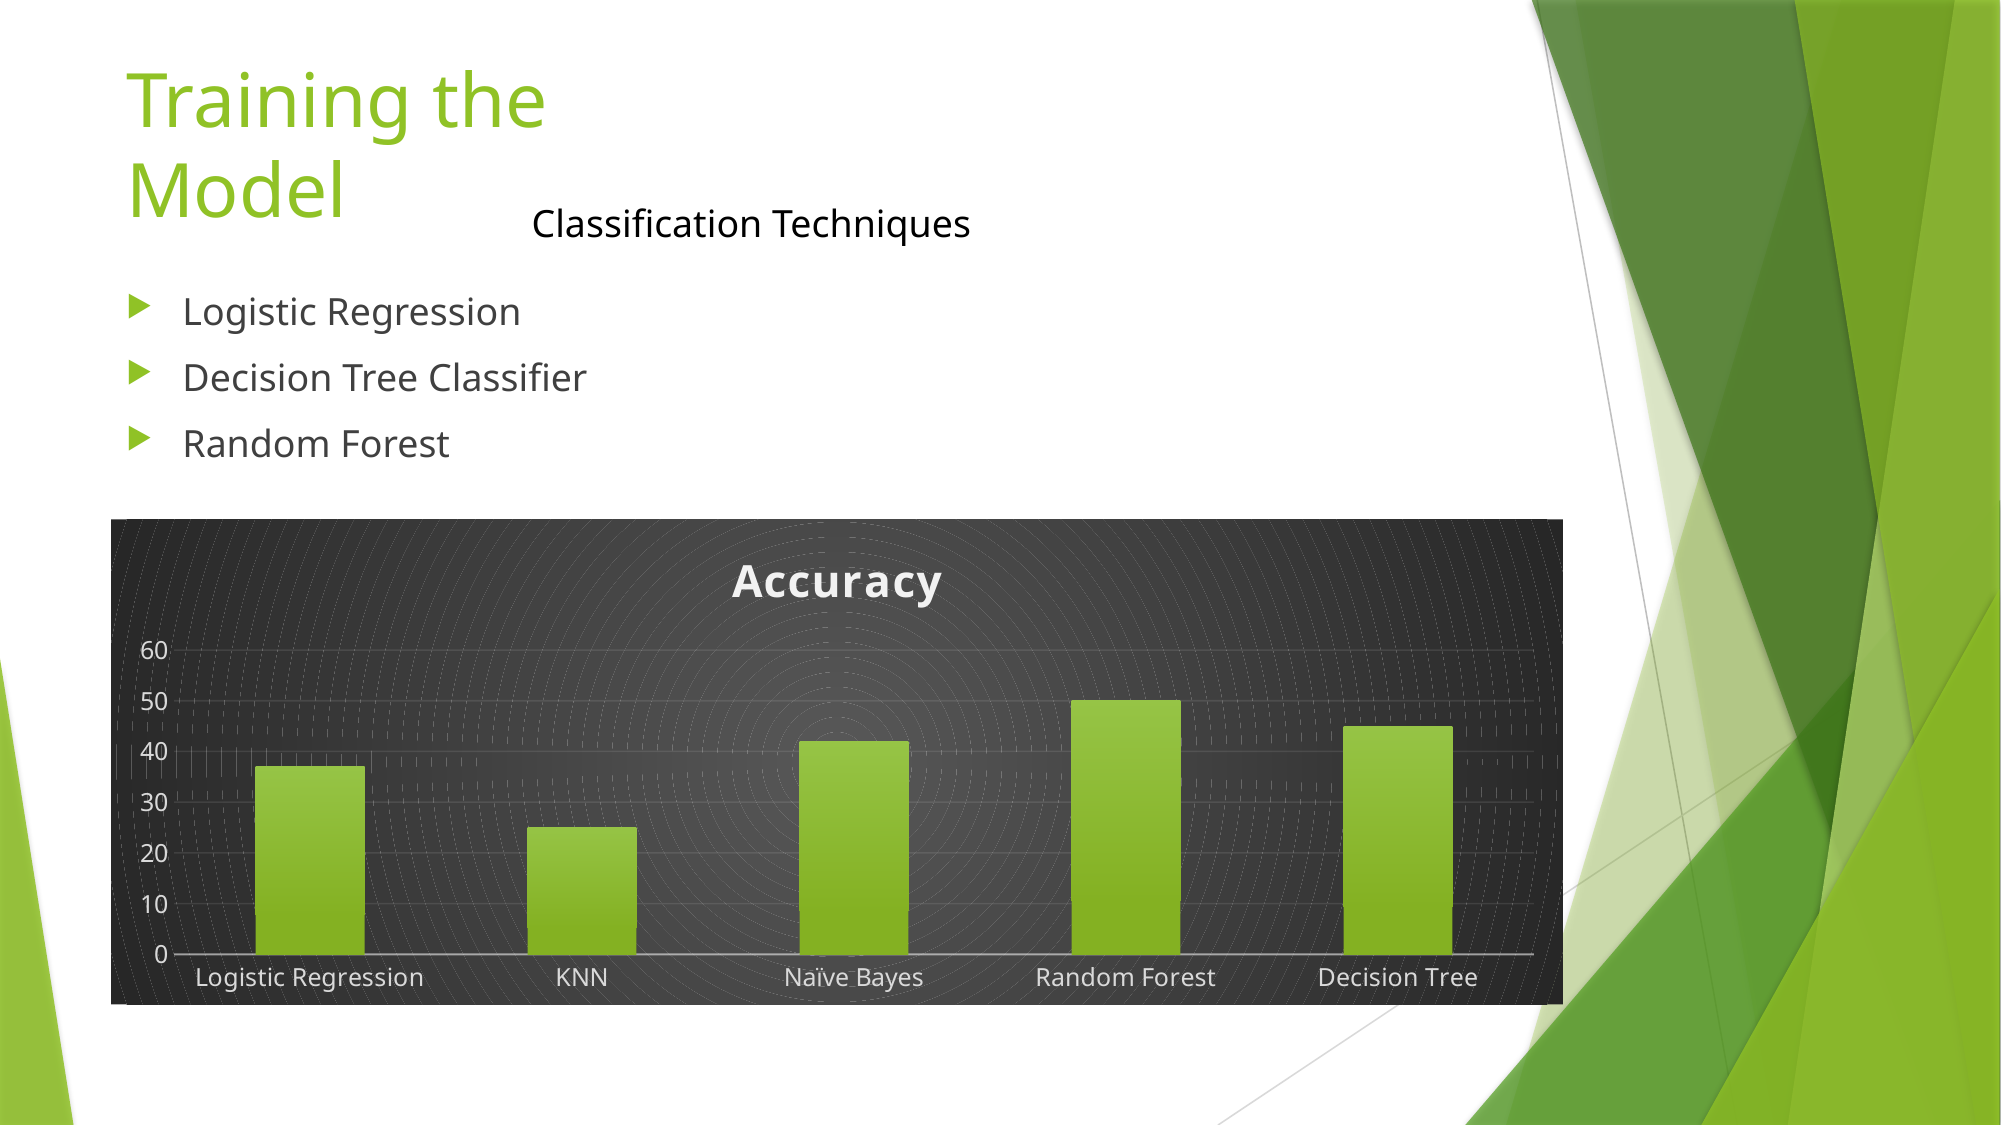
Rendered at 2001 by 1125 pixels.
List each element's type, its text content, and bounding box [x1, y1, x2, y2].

chart [110, 518, 1564, 1005]
title Training the Model [111, 44, 786, 152]
list Logistic Regression Decision Tree Classifier Random Forest [111, 280, 1522, 518]
text_box Classification Techniques [516, 192, 1116, 253]
